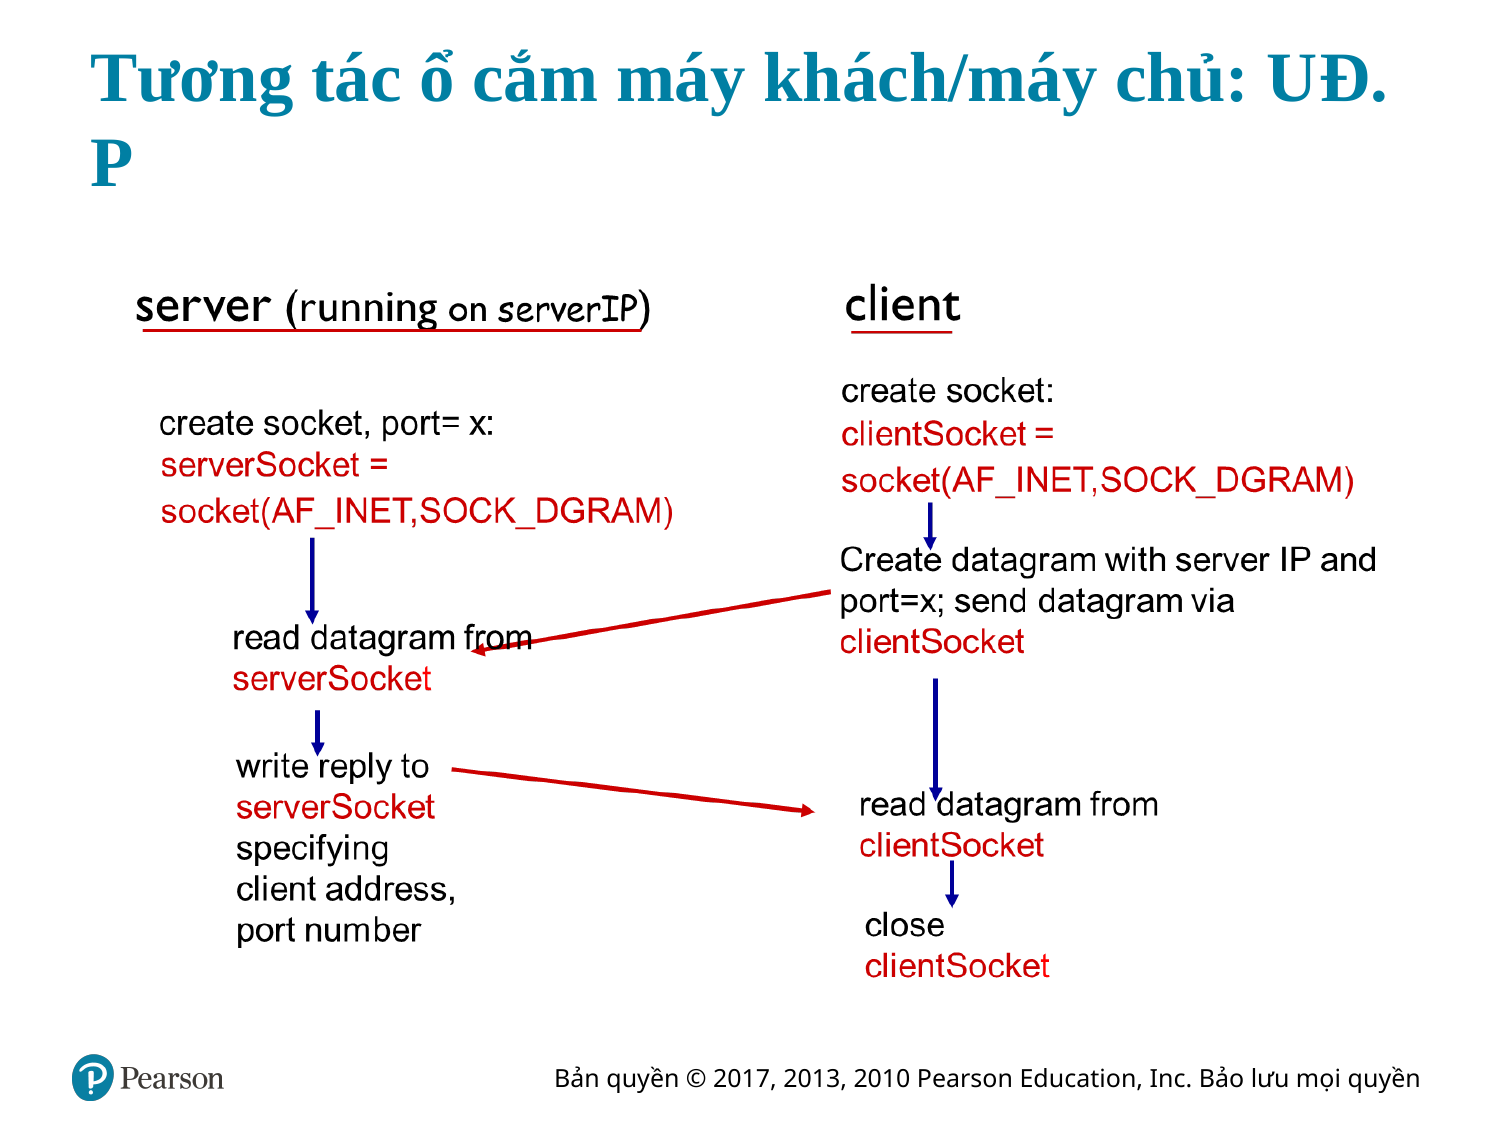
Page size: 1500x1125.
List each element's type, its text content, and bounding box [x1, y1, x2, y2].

picture [72, 1054, 88, 1070]
title Tương tác ổ cắm máy khách/máy chủ: U Đ. P [75, 35, 1425, 216]
picture [102, 252, 1398, 1006]
picture [72, 1087, 83, 1101]
picture [98, 1054, 224, 1101]
picture [80, 1063, 106, 1088]
